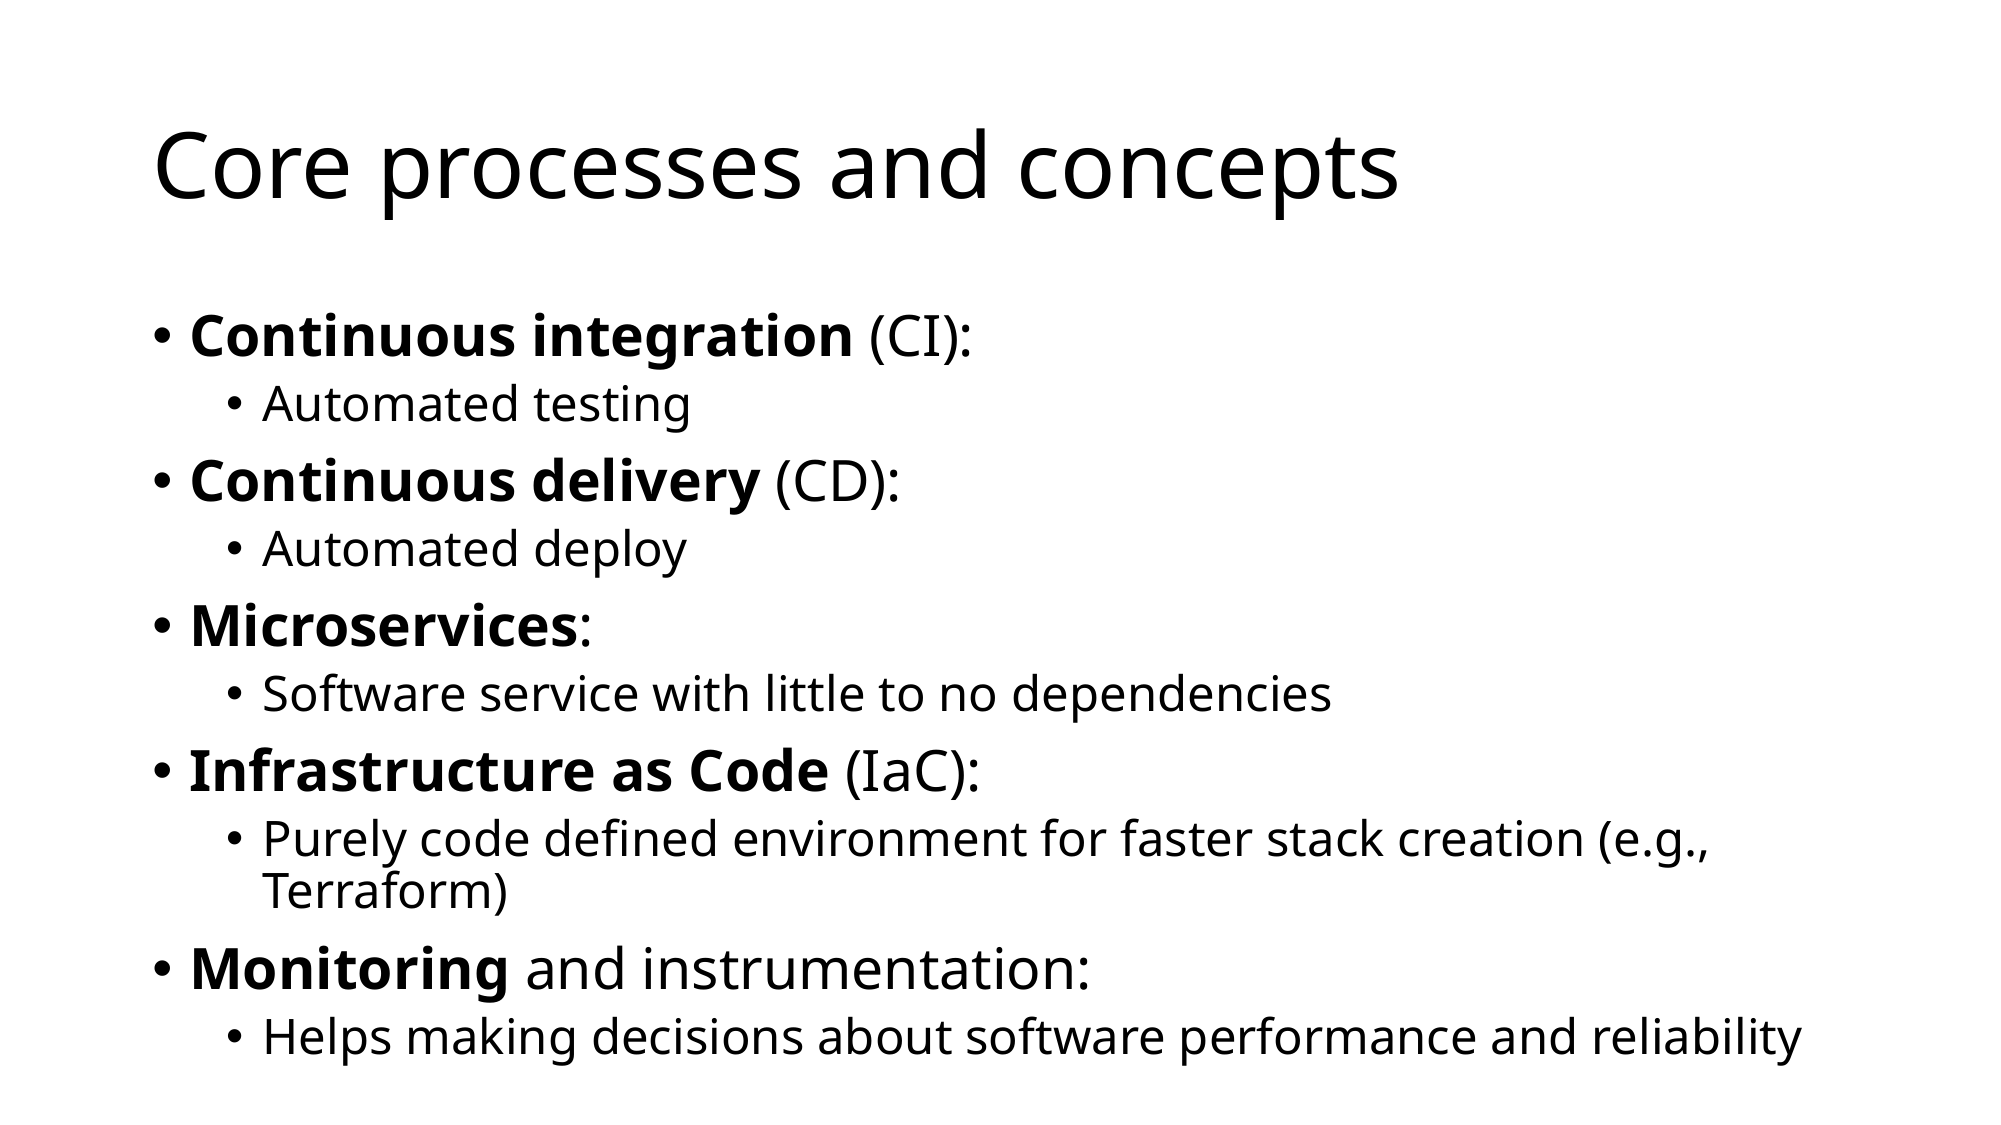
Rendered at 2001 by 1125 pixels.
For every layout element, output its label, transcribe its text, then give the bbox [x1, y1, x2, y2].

title Core processes and concepts [137, 59, 1863, 278]
list Continuous integration (CI): Automated testing Continuous delivery (CD): Automated deploy Microservices: Software service with little to no dependencies Infrastructure as Code (IaC): Purely code defined environment for faster stack creation (e.g., Terraform) Monitoring and instrumentation: Helps making decisions about software performance and reliability [137, 299, 1863, 1078]
